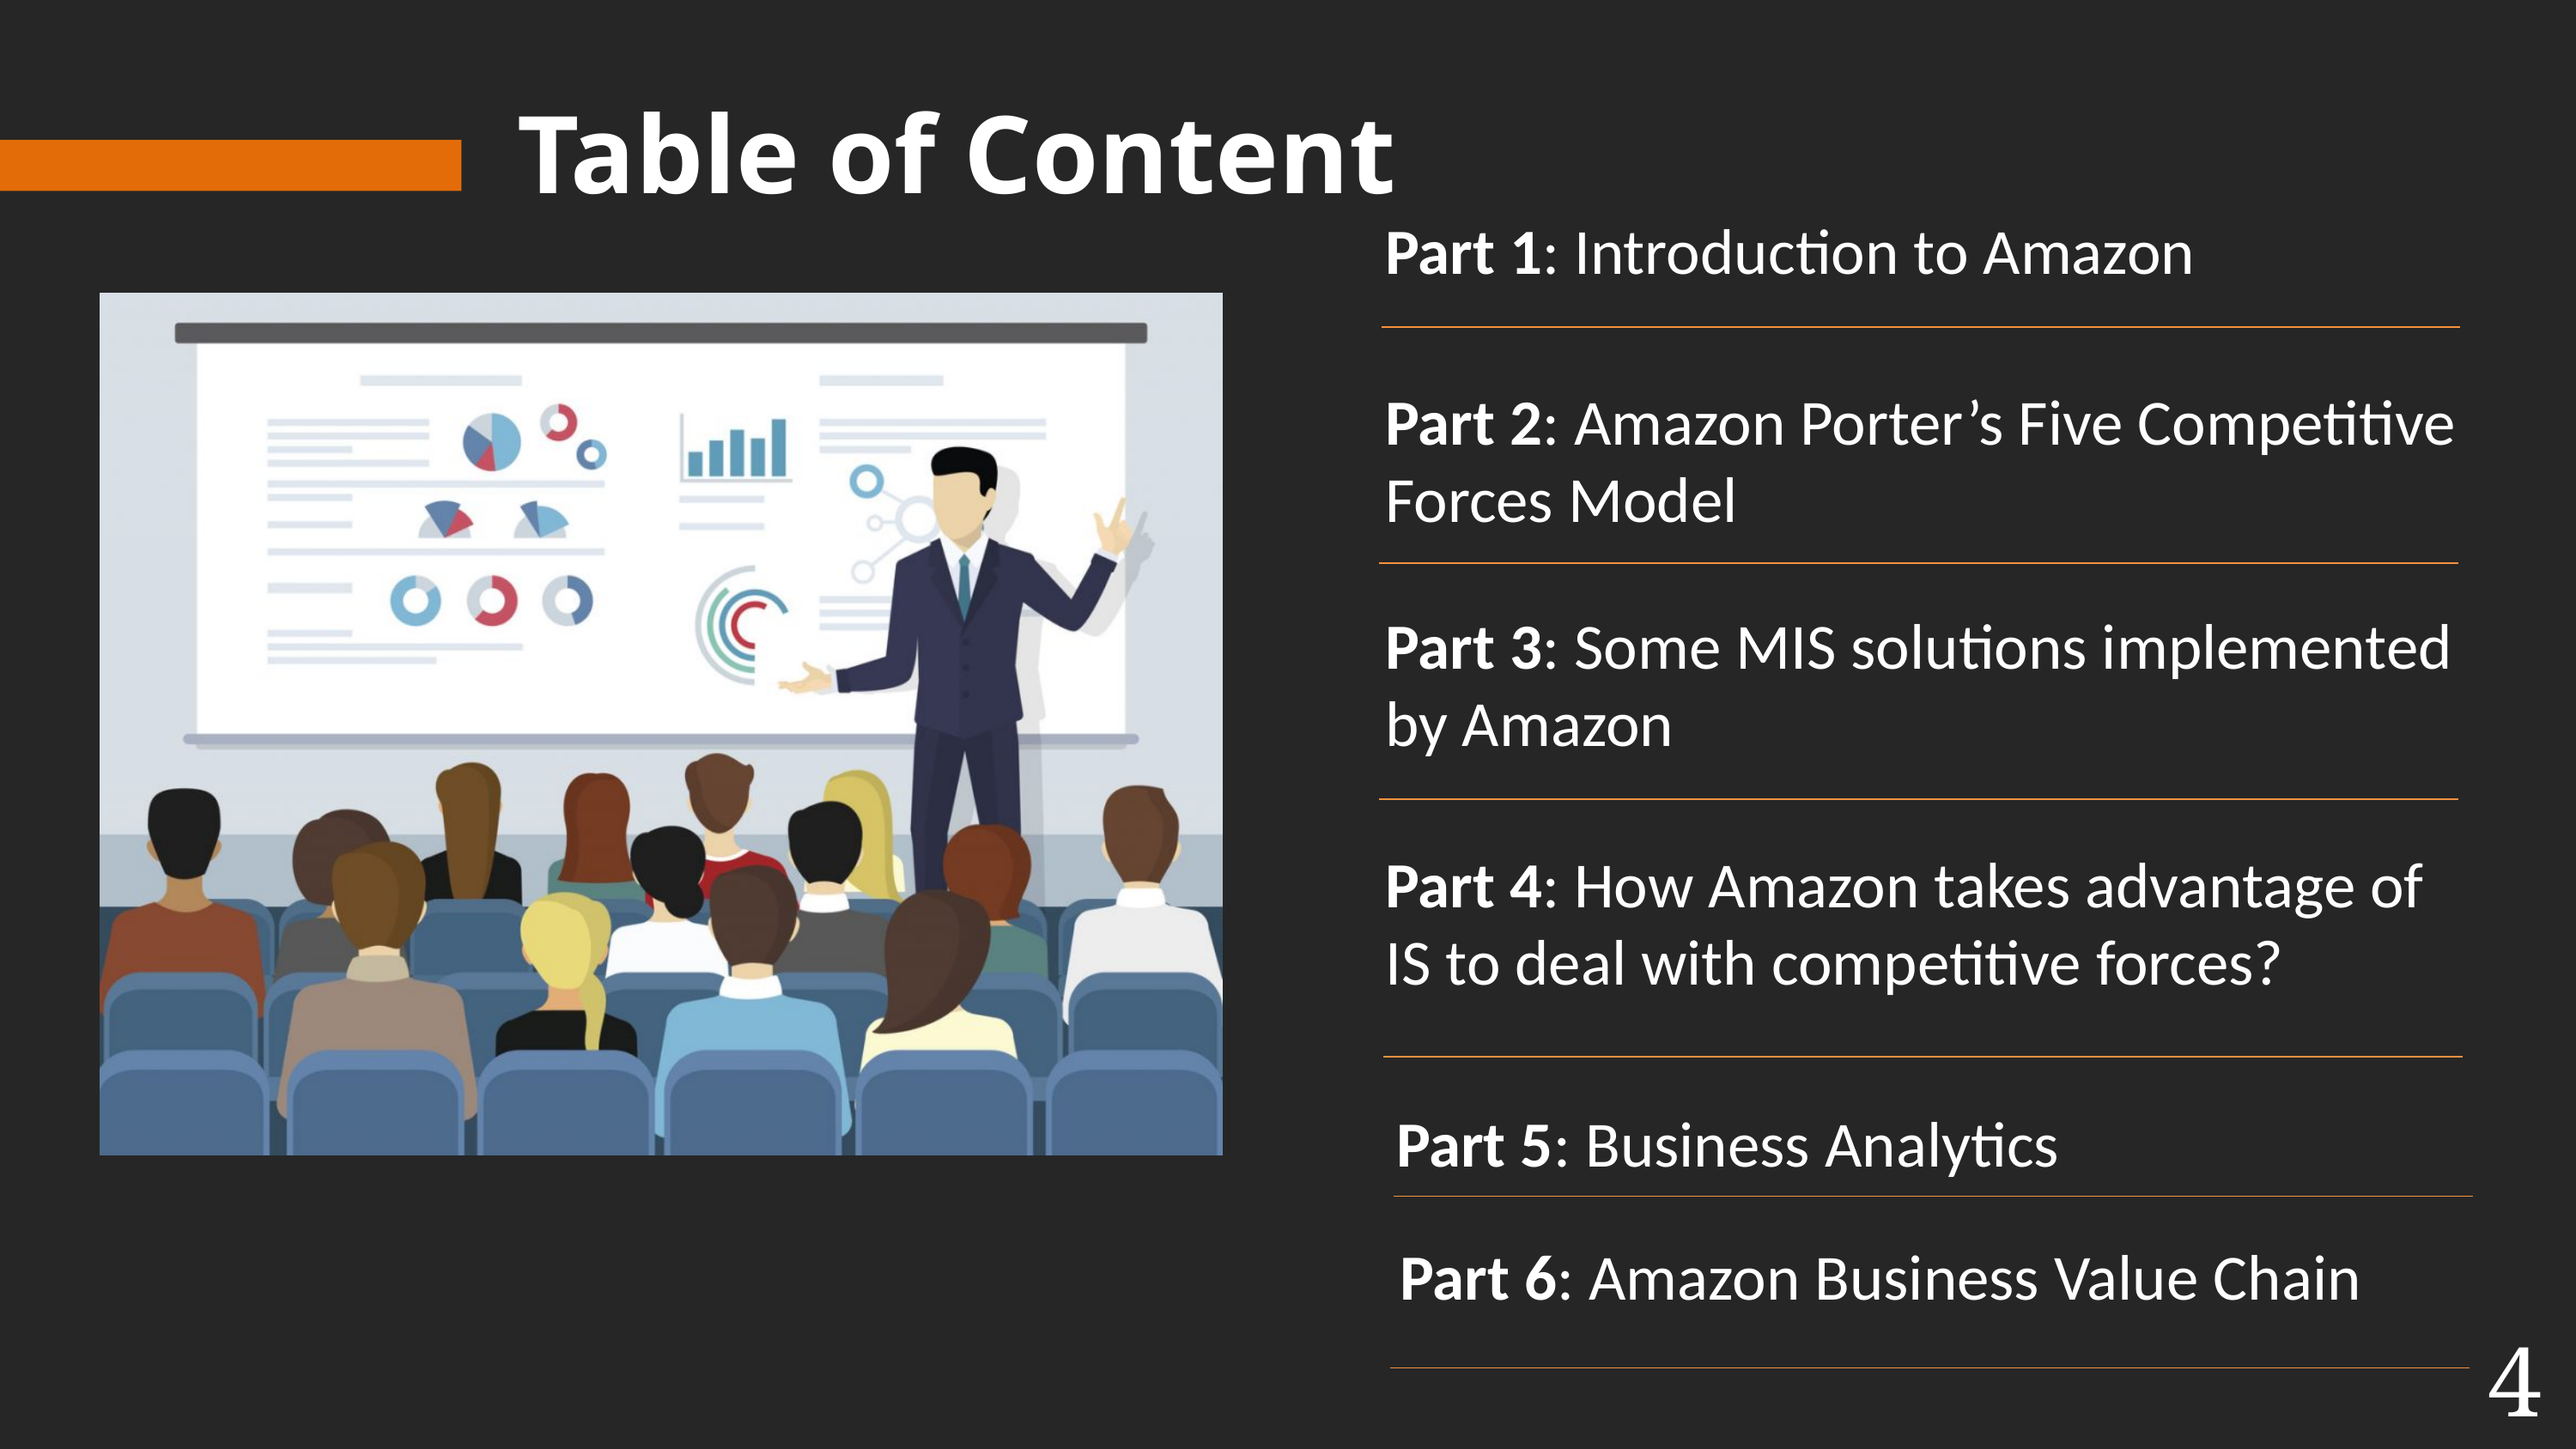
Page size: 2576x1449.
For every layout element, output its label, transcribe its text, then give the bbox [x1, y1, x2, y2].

text_box Part 4: How Amazon takes advantage of IS to deal with competitive forces? [1372, 837, 2458, 1005]
text_box Part 1: Introduction to Amazon [1372, 203, 2458, 294]
slide_number ‹#› [2254, 1360, 2555, 1412]
text_box Part 3: Some MIS solutions implemented by Amazon [1372, 597, 2495, 766]
text_box Part 5: Business Analytics [1383, 1096, 2470, 1264]
text_box [0, 139, 462, 191]
text_box Table of Content [504, 80, 1540, 222]
picture [99, 293, 1223, 1156]
text_box Part 6: Amazon Business Value Chain [1387, 1228, 2473, 1397]
text_box Part 2: Amazon Porter’s Five Competitive Forces Model [1372, 373, 2537, 542]
